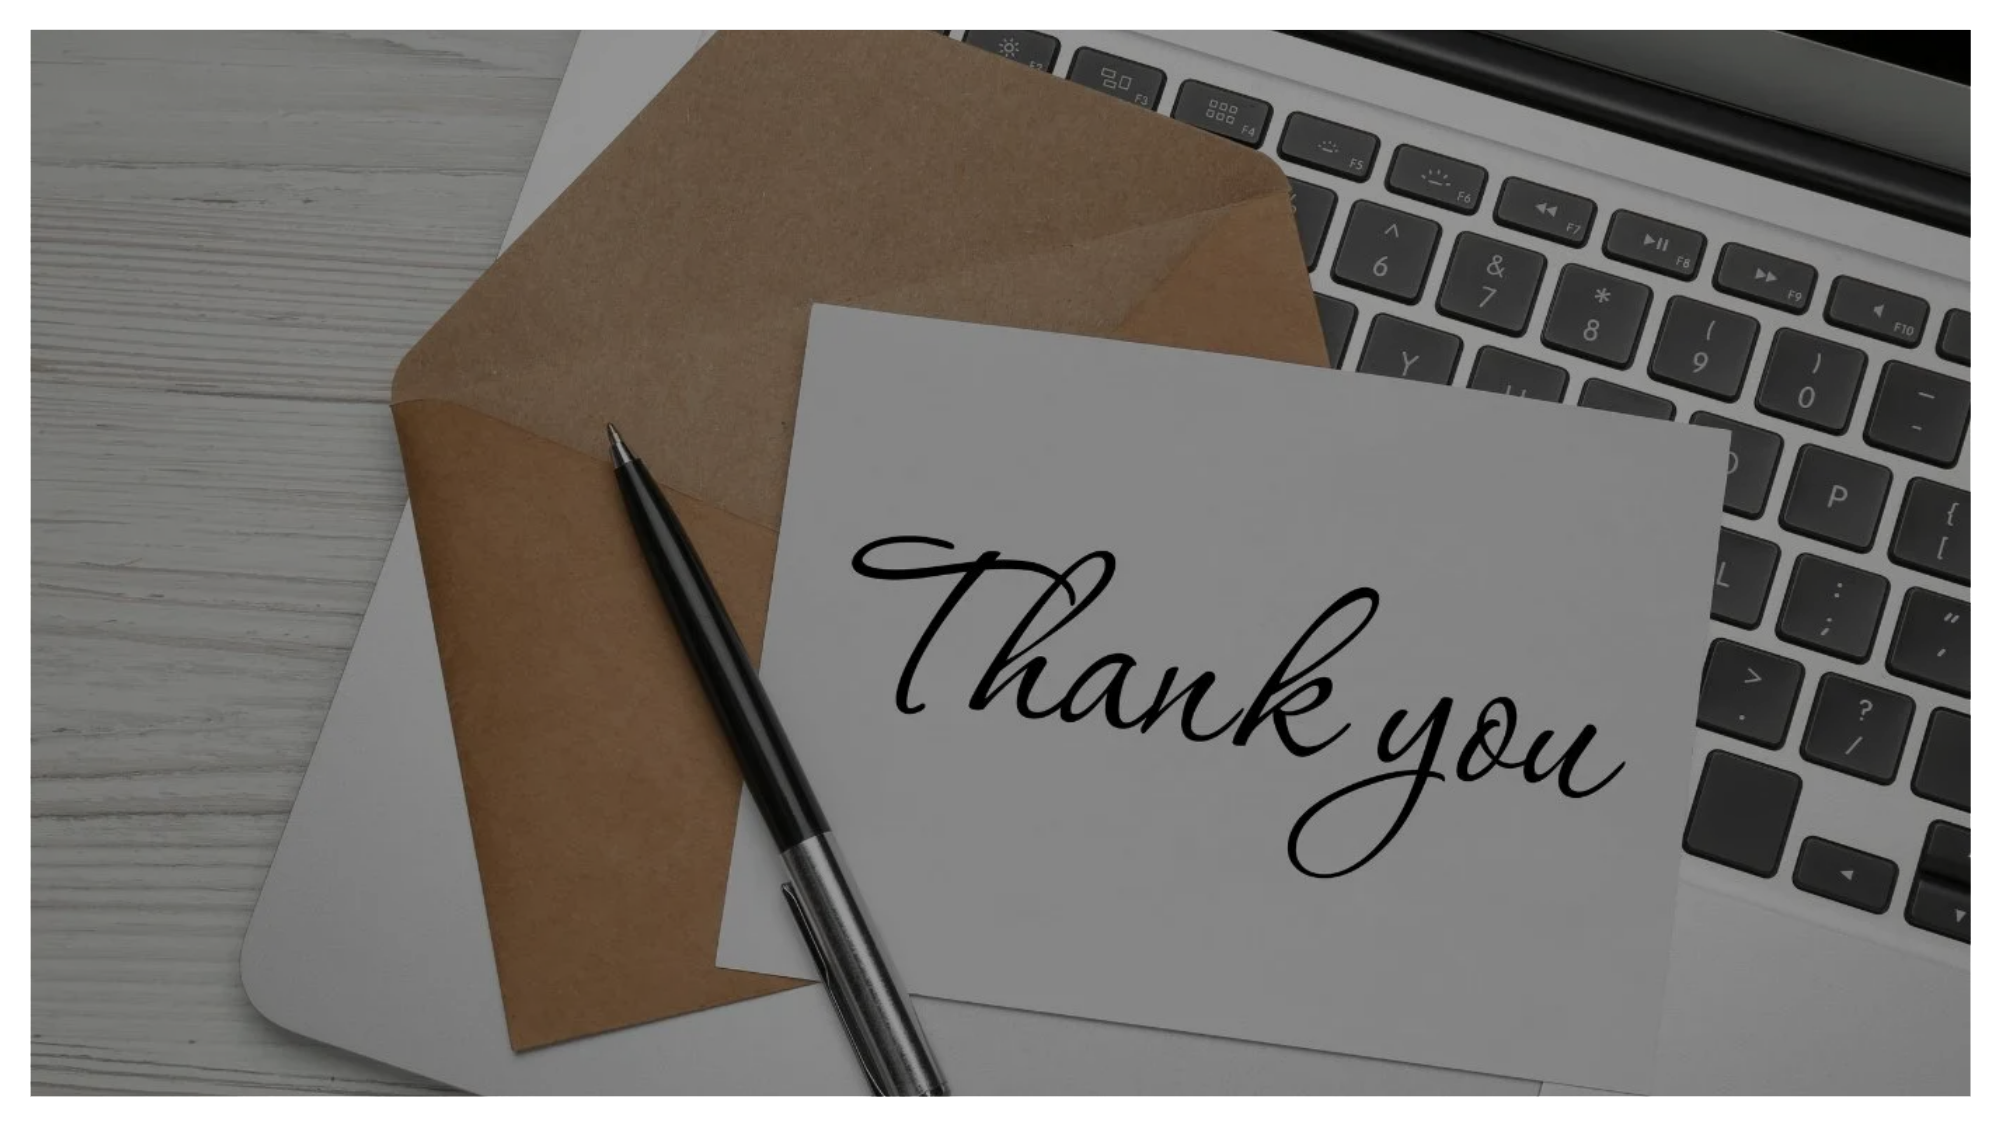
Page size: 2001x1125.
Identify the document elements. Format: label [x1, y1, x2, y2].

text_box [0, 0, 2000, 1125]
picture [30, 29, 1971, 1097]
